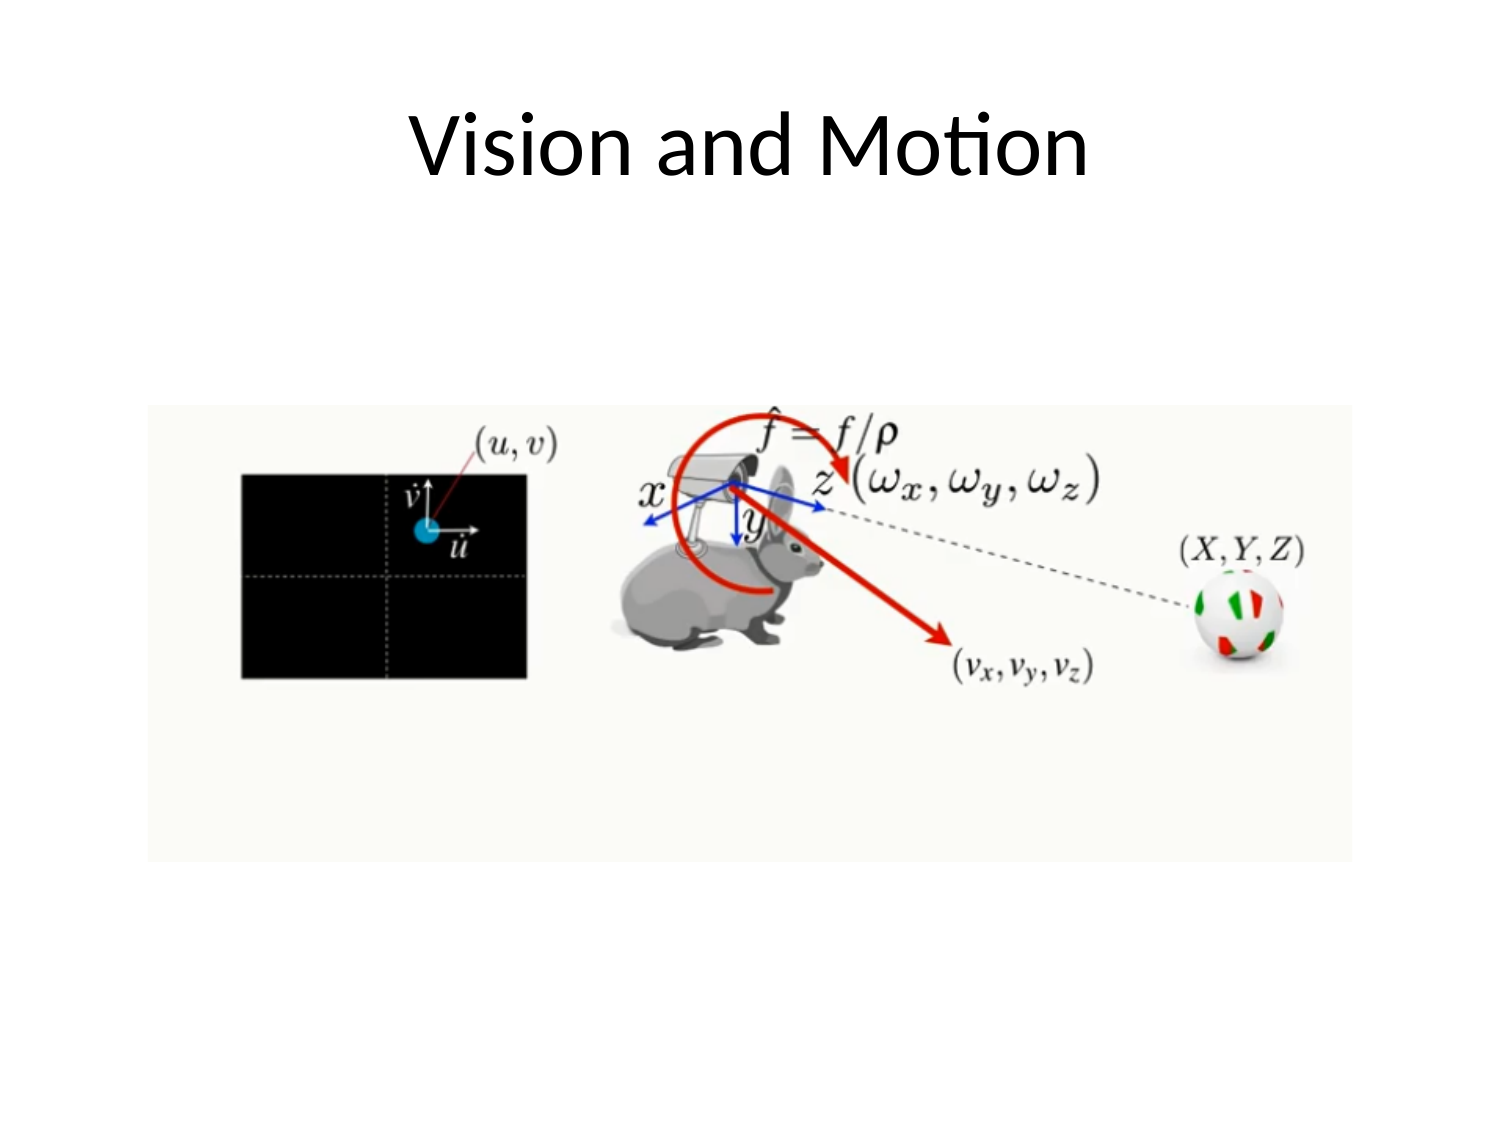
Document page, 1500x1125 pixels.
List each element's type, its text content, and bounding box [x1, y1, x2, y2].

title Vision and Motion [75, 45, 1425, 233]
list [147, 405, 1353, 863]
